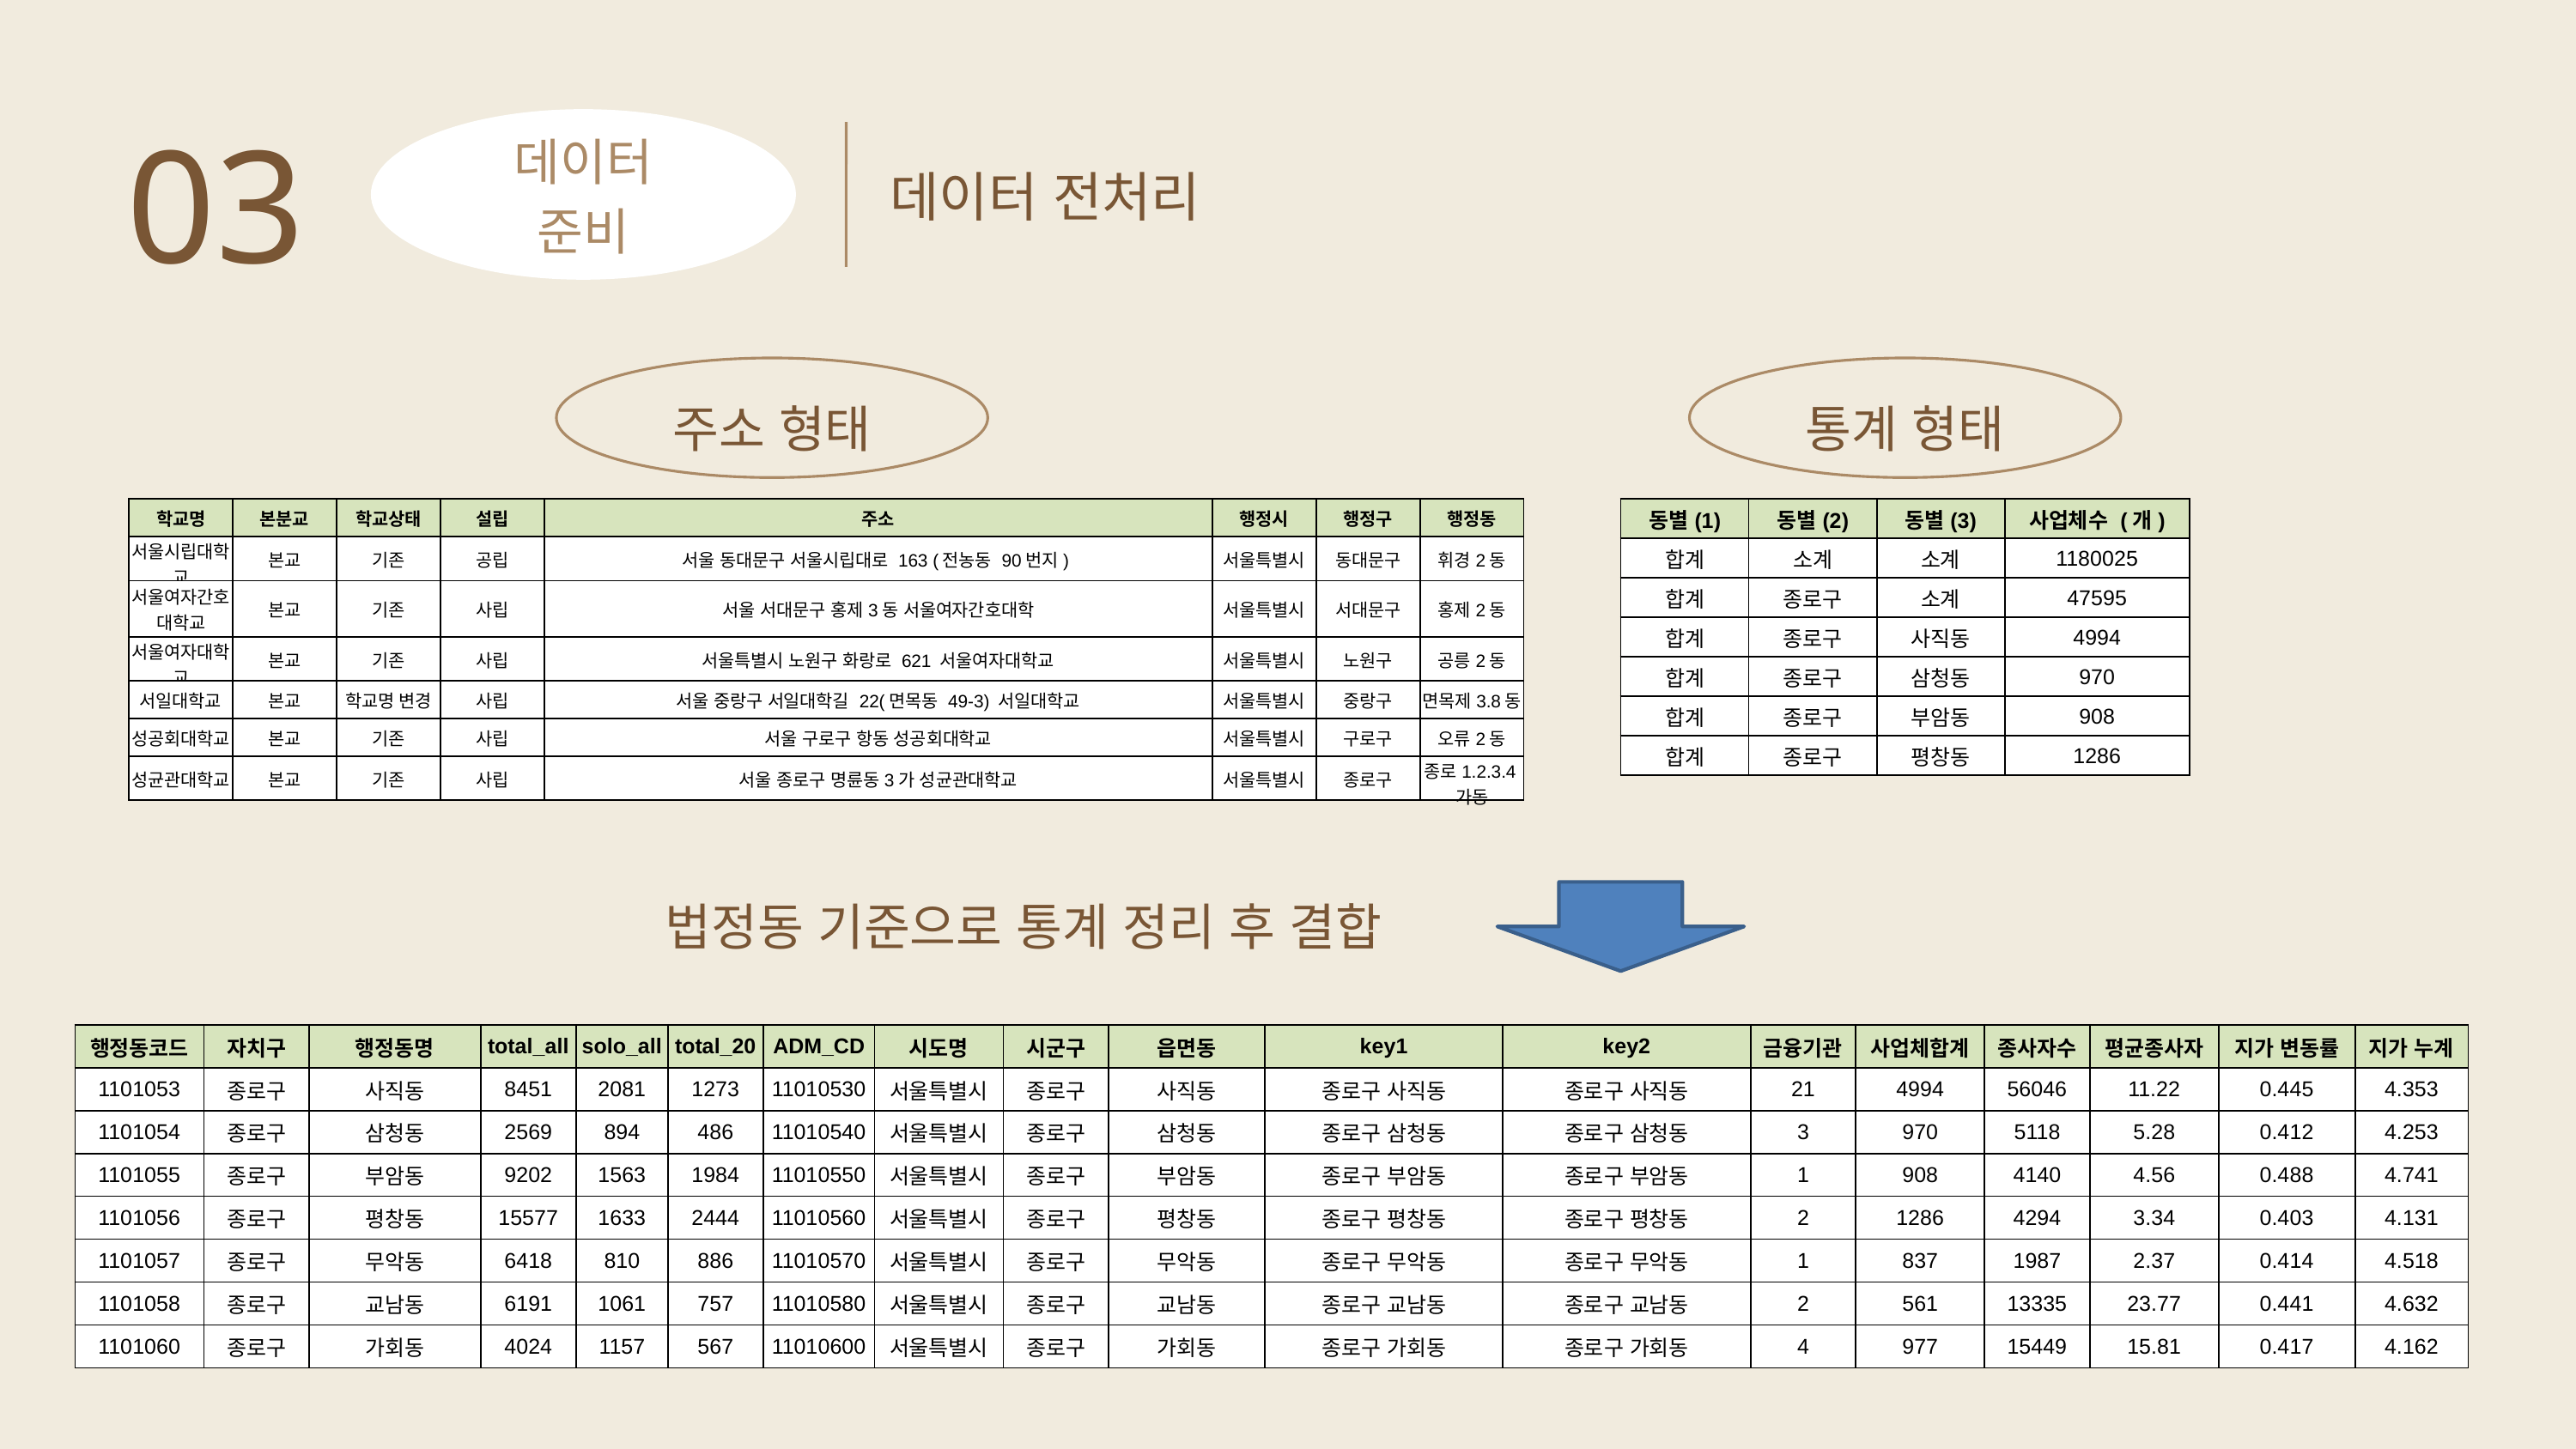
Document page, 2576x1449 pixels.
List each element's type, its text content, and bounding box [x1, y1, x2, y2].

table_cell 서울특별시 [1213, 638, 1315, 680]
table_cell 합계 [1621, 737, 1748, 774]
table_cell 휘경2동 [1421, 537, 1523, 580]
table_cell 1101058 [76, 1282, 204, 1325]
table_cell 서울특별시 [875, 1282, 1003, 1325]
table_cell 1286 [2006, 737, 2189, 774]
table_cell 2569 [482, 1112, 575, 1153]
table_cell 서울특별시 [875, 1112, 1003, 1153]
table_cell 11010550 [764, 1155, 874, 1196]
table_cell 종로구 삼청동 [1266, 1112, 1502, 1153]
table_cell 사립 [441, 719, 544, 755]
table_cell 평창동 [1878, 737, 2004, 774]
table_cell 본교 [234, 638, 336, 680]
table_cell 15.81 [2091, 1325, 2218, 1367]
table_cell 11010580 [764, 1282, 874, 1325]
table_cell 사립 [441, 682, 544, 718]
table_cell 4.162 [2356, 1325, 2468, 1367]
table_cell 5118 [1985, 1112, 2089, 1153]
table_cell 부암동 [310, 1155, 480, 1196]
table_cell 1101056 [76, 1197, 204, 1239]
table_cell 1273 [669, 1069, 762, 1110]
table_cell 1286 [1856, 1197, 1984, 1239]
table_cell 1563 [577, 1155, 667, 1196]
table_cell 종로구 가회동 [1266, 1325, 1502, 1367]
table_cell 가회동 [310, 1325, 480, 1367]
table_cell 4.56 [2091, 1155, 2218, 1196]
table_header key2 [1504, 1026, 1750, 1067]
table_header 행정동코드 [76, 1026, 204, 1067]
table_cell 15577 [482, 1197, 575, 1239]
table_header 동별(2) [1749, 500, 1876, 537]
table_cell 삼청동 [1109, 1112, 1264, 1153]
table_cell 무악동 [310, 1240, 480, 1282]
table_cell 4.632 [2356, 1282, 2468, 1325]
table_cell 3.34 [2091, 1197, 2218, 1239]
table_cell 0.403 [2220, 1197, 2354, 1239]
table_cell 기존 [337, 638, 440, 680]
table_cell 사직동 [310, 1069, 480, 1110]
table_cell 중랑구 [1317, 682, 1419, 718]
table_cell 종로구 평창동 [1504, 1197, 1750, 1239]
table_cell 종로구 [1004, 1325, 1108, 1367]
table_cell 서울특별시 [875, 1325, 1003, 1367]
table_cell 2 [1752, 1197, 1855, 1239]
table_cell 서울특별시 [1213, 757, 1315, 799]
table_cell 종로구 [1749, 579, 1876, 616]
table_cell 1101054 [76, 1112, 204, 1153]
table_cell 평창동 [310, 1197, 480, 1239]
table_cell 0.441 [2220, 1282, 2354, 1325]
table_header key1 [1266, 1026, 1502, 1067]
table_cell 1987 [1985, 1240, 2089, 1282]
table_cell 4 [1752, 1325, 1855, 1367]
table_header 행정동 [1421, 500, 1523, 536]
table_cell 908 [2006, 697, 2189, 735]
table_cell 노원구 [1317, 638, 1419, 680]
table_cell 구로구 [1317, 719, 1419, 755]
table_cell 4.741 [2356, 1155, 2468, 1196]
table_cell 11010600 [764, 1325, 874, 1367]
table_cell 가회동 [1109, 1325, 1264, 1367]
table_cell 4140 [1985, 1155, 2089, 1196]
table_cell 서울여자간호대학교 [130, 581, 232, 636]
table_cell 886 [669, 1240, 762, 1282]
table_cell 종로구 삼청동 [1504, 1112, 1750, 1153]
table_header 지가 누계 [2356, 1026, 2468, 1067]
table_header 본분교 [234, 500, 336, 536]
table_cell 평창동 [1109, 1197, 1264, 1239]
table_header 자치구 [204, 1026, 308, 1067]
table_cell 본교 [234, 719, 336, 755]
table_cell 23.77 [2091, 1282, 2218, 1325]
table_cell 9202 [482, 1155, 575, 1196]
table_cell 서울특별시 노원구 화랑로 621 서울여자대학교 [545, 638, 1212, 680]
table_cell 종로구 무악동 [1504, 1240, 1750, 1282]
table_header 학교상태 [337, 500, 440, 536]
table_cell 무악동 [1109, 1240, 1264, 1282]
table_cell 기존 [337, 719, 440, 755]
table_cell 사립 [441, 638, 544, 680]
table_cell 서울특별시 [875, 1240, 1003, 1282]
table_cell 소계 [1749, 539, 1876, 577]
table_cell 사직동 [1878, 618, 2004, 656]
table_cell 561 [1856, 1282, 1984, 1325]
table_cell 부암동 [1878, 697, 2004, 735]
table_cell 서일대학교 [130, 682, 232, 718]
table_cell 서울 중랑구 서일대학길 22(면목동 49-3) 서일대학교 [545, 682, 1212, 718]
table_cell 1101053 [76, 1069, 204, 1110]
table_cell 종로구 [204, 1112, 308, 1153]
table_cell 서울여자대학교 [130, 638, 232, 680]
table_cell 0.488 [2220, 1155, 2354, 1196]
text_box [1689, 357, 2122, 478]
table_cell 종로구 부암동 [1266, 1155, 1502, 1196]
table_cell 종로구 [1004, 1282, 1108, 1325]
table_cell 서울 동대문구 서울시립대로 163 (전농동 90번지) [545, 537, 1212, 580]
table_cell 종로구 [1749, 618, 1876, 656]
table_cell 21 [1752, 1069, 1855, 1110]
table_cell 오류2동 [1421, 719, 1523, 755]
table_cell 0.414 [2220, 1240, 2354, 1282]
table_cell 사립 [441, 757, 544, 799]
table_cell 4024 [482, 1325, 575, 1367]
table_header 동별(3) [1878, 500, 2004, 537]
table_cell 11010560 [764, 1197, 874, 1239]
table_cell 종로구 [204, 1325, 308, 1367]
table_cell 교남동 [310, 1282, 480, 1325]
table_cell 합계 [1621, 618, 1748, 656]
table_cell 0.417 [2220, 1325, 2354, 1367]
text_box 법정동 기준으로 통계 정리 후 결합 [665, 897, 1473, 955]
table_cell 4.253 [2356, 1112, 2468, 1153]
table_cell 종로구 [1004, 1197, 1108, 1239]
table_cell 종로구 무악동 [1266, 1240, 1502, 1282]
table_header 종사자수 [1985, 1026, 2089, 1067]
table_cell 47595 [2006, 579, 2189, 616]
table_cell 서울 구로구 항동 성공회대학교 [545, 719, 1212, 755]
table_cell 성공회대학교 [130, 719, 232, 755]
text_box [1495, 880, 1747, 973]
table_header ADM_CD [764, 1026, 874, 1067]
table_cell 486 [669, 1112, 762, 1153]
table_cell 동대문구 [1317, 537, 1419, 580]
table_cell 4994 [2006, 618, 2189, 656]
table_cell 0.445 [2220, 1069, 2354, 1110]
table_cell 기존 [337, 537, 440, 580]
table_cell 종로구 [204, 1282, 308, 1325]
table_cell 종로구 사직동 [1266, 1069, 1502, 1110]
table_cell 본교 [234, 581, 336, 636]
table_cell 서울시립대학교 [130, 537, 232, 580]
table_header solo_all [577, 1026, 667, 1067]
table_header 학교명 [130, 500, 232, 536]
table_cell 종로구 부암동 [1504, 1155, 1750, 1196]
table_cell 종로구 가회동 [1504, 1325, 1750, 1367]
table_cell 서울 서대문구 홍제3동 서울여자간호대학 [545, 581, 1212, 636]
table_cell 사립 [441, 581, 544, 636]
table_cell 기존 [337, 757, 440, 799]
table_cell 서울특별시 [875, 1069, 1003, 1110]
table_cell 4.131 [2356, 1197, 2468, 1239]
table_cell 15449 [1985, 1325, 2089, 1367]
table_header 읍면동 [1109, 1026, 1264, 1067]
table_header 시군구 [1004, 1026, 1108, 1067]
table_cell 13335 [1985, 1282, 2089, 1325]
table_cell 학교명 변경 [337, 682, 440, 718]
table_cell 2444 [669, 1197, 762, 1239]
table_cell 공립 [441, 537, 544, 580]
table_cell 1180025 [2006, 539, 2189, 577]
table_cell 합계 [1621, 579, 1748, 616]
table_cell 종로구 사직동 [1504, 1069, 1750, 1110]
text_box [556, 357, 988, 478]
table_cell 서울특별시 [875, 1197, 1003, 1239]
table_cell 6191 [482, 1282, 575, 1325]
table_cell 2 [1752, 1282, 1855, 1325]
table_cell 홍제2동 [1421, 581, 1523, 636]
table_header 지가 변동률 [2220, 1026, 2354, 1067]
table_cell 2.37 [2091, 1240, 2218, 1282]
table_cell 종로구 [1749, 697, 1876, 735]
table_cell 종로구 [204, 1155, 308, 1196]
table_cell 합계 [1621, 658, 1748, 695]
table_header 행정구 [1317, 500, 1419, 536]
table_cell 810 [577, 1240, 667, 1282]
table_cell 11.22 [2091, 1069, 2218, 1110]
table_cell 종로구 [204, 1240, 308, 1282]
table_cell 1 [1752, 1240, 1855, 1282]
table_cell 4.518 [2356, 1240, 2468, 1282]
table_cell 6418 [482, 1240, 575, 1282]
table_cell 삼청동 [310, 1112, 480, 1153]
table_header 행정시 [1213, 500, 1315, 536]
table_cell 56046 [1985, 1069, 2089, 1110]
table_header 설립 [441, 500, 544, 536]
table_cell 서대문구 [1317, 581, 1419, 636]
table_cell 서울 종로구 명륜동3가 성균관대학교 [545, 757, 1212, 799]
table_cell 1 [1752, 1155, 1855, 1196]
table_header 평균종사자 [2091, 1026, 2218, 1067]
table_cell 2081 [577, 1069, 667, 1110]
table_header total_20 [669, 1026, 762, 1067]
table_cell 5.28 [2091, 1112, 2218, 1153]
table_cell 11010530 [764, 1069, 874, 1110]
table_header 시도명 [875, 1026, 1003, 1067]
table_cell 서울특별시 [875, 1155, 1003, 1196]
table_cell 1157 [577, 1325, 667, 1367]
table_cell 970 [2006, 658, 2189, 695]
table_cell 1101055 [76, 1155, 204, 1196]
table_cell 1101060 [76, 1325, 204, 1367]
table_header 주소 [545, 500, 1212, 536]
table_cell 서울특별시 [1213, 537, 1315, 580]
table_cell 종로구 [1004, 1112, 1108, 1153]
table_cell 성균관대학교 [130, 757, 232, 799]
table_cell 서울특별시 [1213, 719, 1315, 755]
table_cell 종로구 교남동 [1504, 1282, 1750, 1325]
table_cell 삼청동 [1878, 658, 2004, 695]
table_cell 서울특별시 [1213, 682, 1315, 718]
table_cell 종로구 [1004, 1155, 1108, 1196]
table_cell 1633 [577, 1197, 667, 1239]
table_cell 서울특별시 [1213, 581, 1315, 636]
table_cell 4.353 [2356, 1069, 2468, 1110]
table_cell 894 [577, 1112, 667, 1153]
table_cell 567 [669, 1325, 762, 1367]
table_cell 3 [1752, 1112, 1855, 1153]
table_header 사업체합계 [1856, 1026, 1984, 1067]
table_cell 11010570 [764, 1240, 874, 1282]
table_cell 11010540 [764, 1112, 874, 1153]
table_cell 1984 [669, 1155, 762, 1196]
table_header 행정동명 [310, 1026, 480, 1067]
table_header 사업체수 (개) [2006, 500, 2189, 537]
table_cell 종로구 [1749, 737, 1876, 774]
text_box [126, 76, 1401, 281]
table_cell 교남동 [1109, 1282, 1264, 1325]
table_cell 8451 [482, 1069, 575, 1110]
table_cell 977 [1856, 1325, 1984, 1367]
table_header total_all [482, 1026, 575, 1067]
table_cell 970 [1856, 1112, 1984, 1153]
table_cell 1061 [577, 1282, 667, 1325]
table_cell 4294 [1985, 1197, 2089, 1239]
table_cell 합계 [1621, 539, 1748, 577]
table_cell 본교 [234, 537, 336, 580]
table_cell 기존 [337, 581, 440, 636]
table_cell 본교 [234, 757, 336, 799]
table_header 금융기관 [1752, 1026, 1855, 1067]
table_cell 종로구 교남동 [1266, 1282, 1502, 1325]
table_cell 837 [1856, 1240, 1984, 1282]
table_cell 면목제3.8동 [1421, 682, 1523, 718]
table_cell 종로구 [1004, 1069, 1108, 1110]
table_cell 본교 [234, 682, 336, 718]
table_cell 908 [1856, 1155, 1984, 1196]
table_cell 소계 [1878, 579, 2004, 616]
table_cell 종로1.2.3.4가동 [1421, 757, 1523, 799]
table_cell 종로구 [1004, 1240, 1108, 1282]
table_cell 소계 [1878, 539, 2004, 577]
table_cell 종로구 [204, 1197, 308, 1239]
table_cell 4994 [1856, 1069, 1984, 1110]
table_cell 종로구 평창동 [1266, 1197, 1502, 1239]
table_cell 1101057 [76, 1240, 204, 1282]
table_cell 합계 [1621, 697, 1748, 735]
table_cell 757 [669, 1282, 762, 1325]
table_cell 종로구 [1317, 757, 1419, 799]
table_cell 종로구 [1749, 658, 1876, 695]
table_cell 부암동 [1109, 1155, 1264, 1196]
table_cell 종로구 [204, 1069, 308, 1110]
table_header 동별(1) [1621, 500, 1748, 537]
table_cell 사직동 [1109, 1069, 1264, 1110]
table_cell 공릉2동 [1421, 638, 1523, 680]
table_cell 0.412 [2220, 1112, 2354, 1153]
